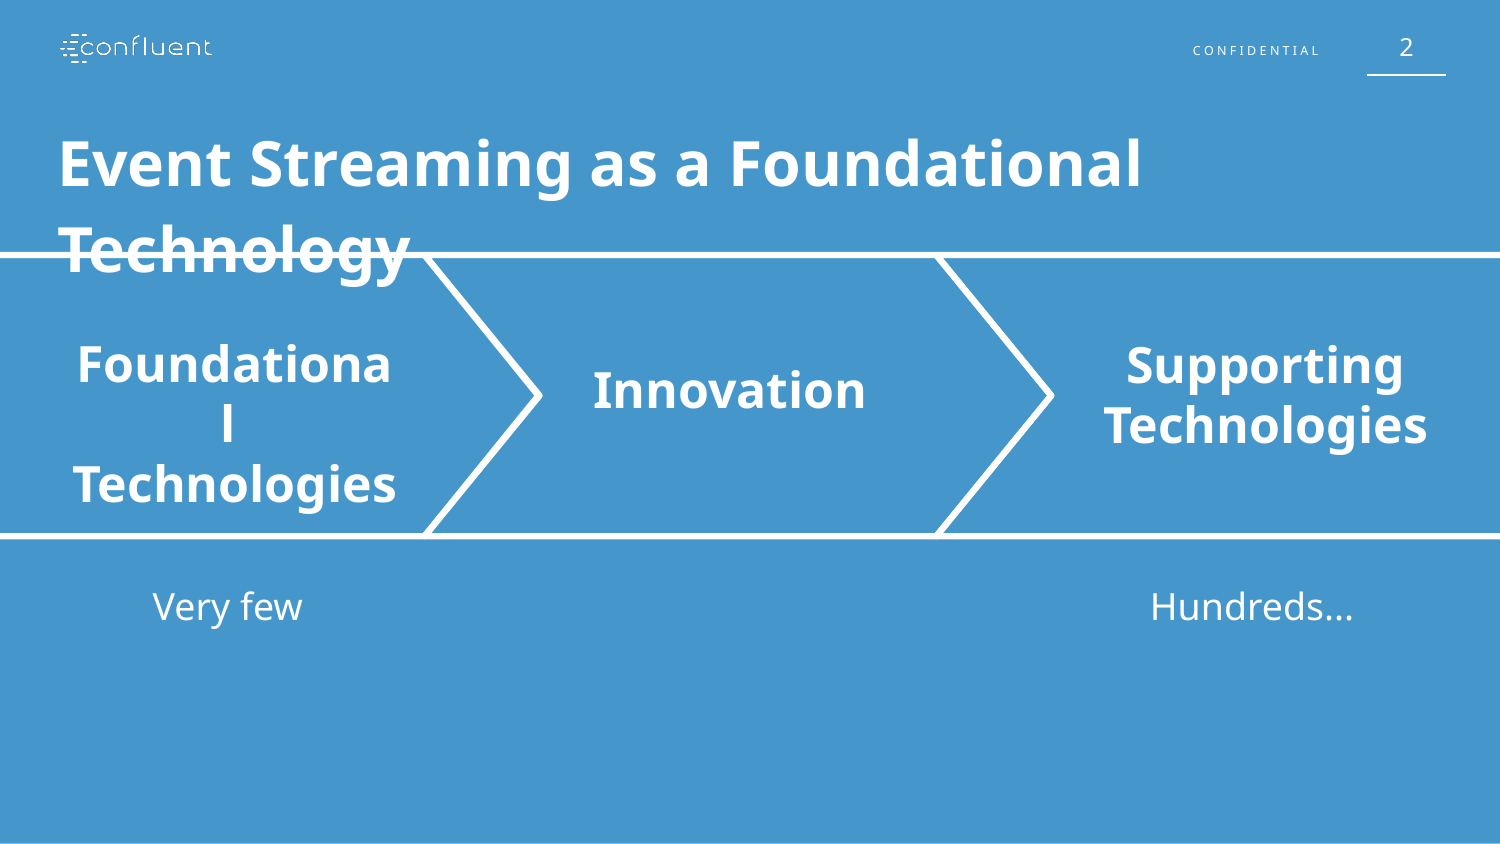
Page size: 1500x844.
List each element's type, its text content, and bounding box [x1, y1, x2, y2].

picture [60, 34, 212, 63]
title Event Streaming as a Foundational Technology [57, 112, 1443, 174]
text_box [424, 254, 1052, 537]
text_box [935, 254, 1500, 640]
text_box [0, 254, 539, 778]
